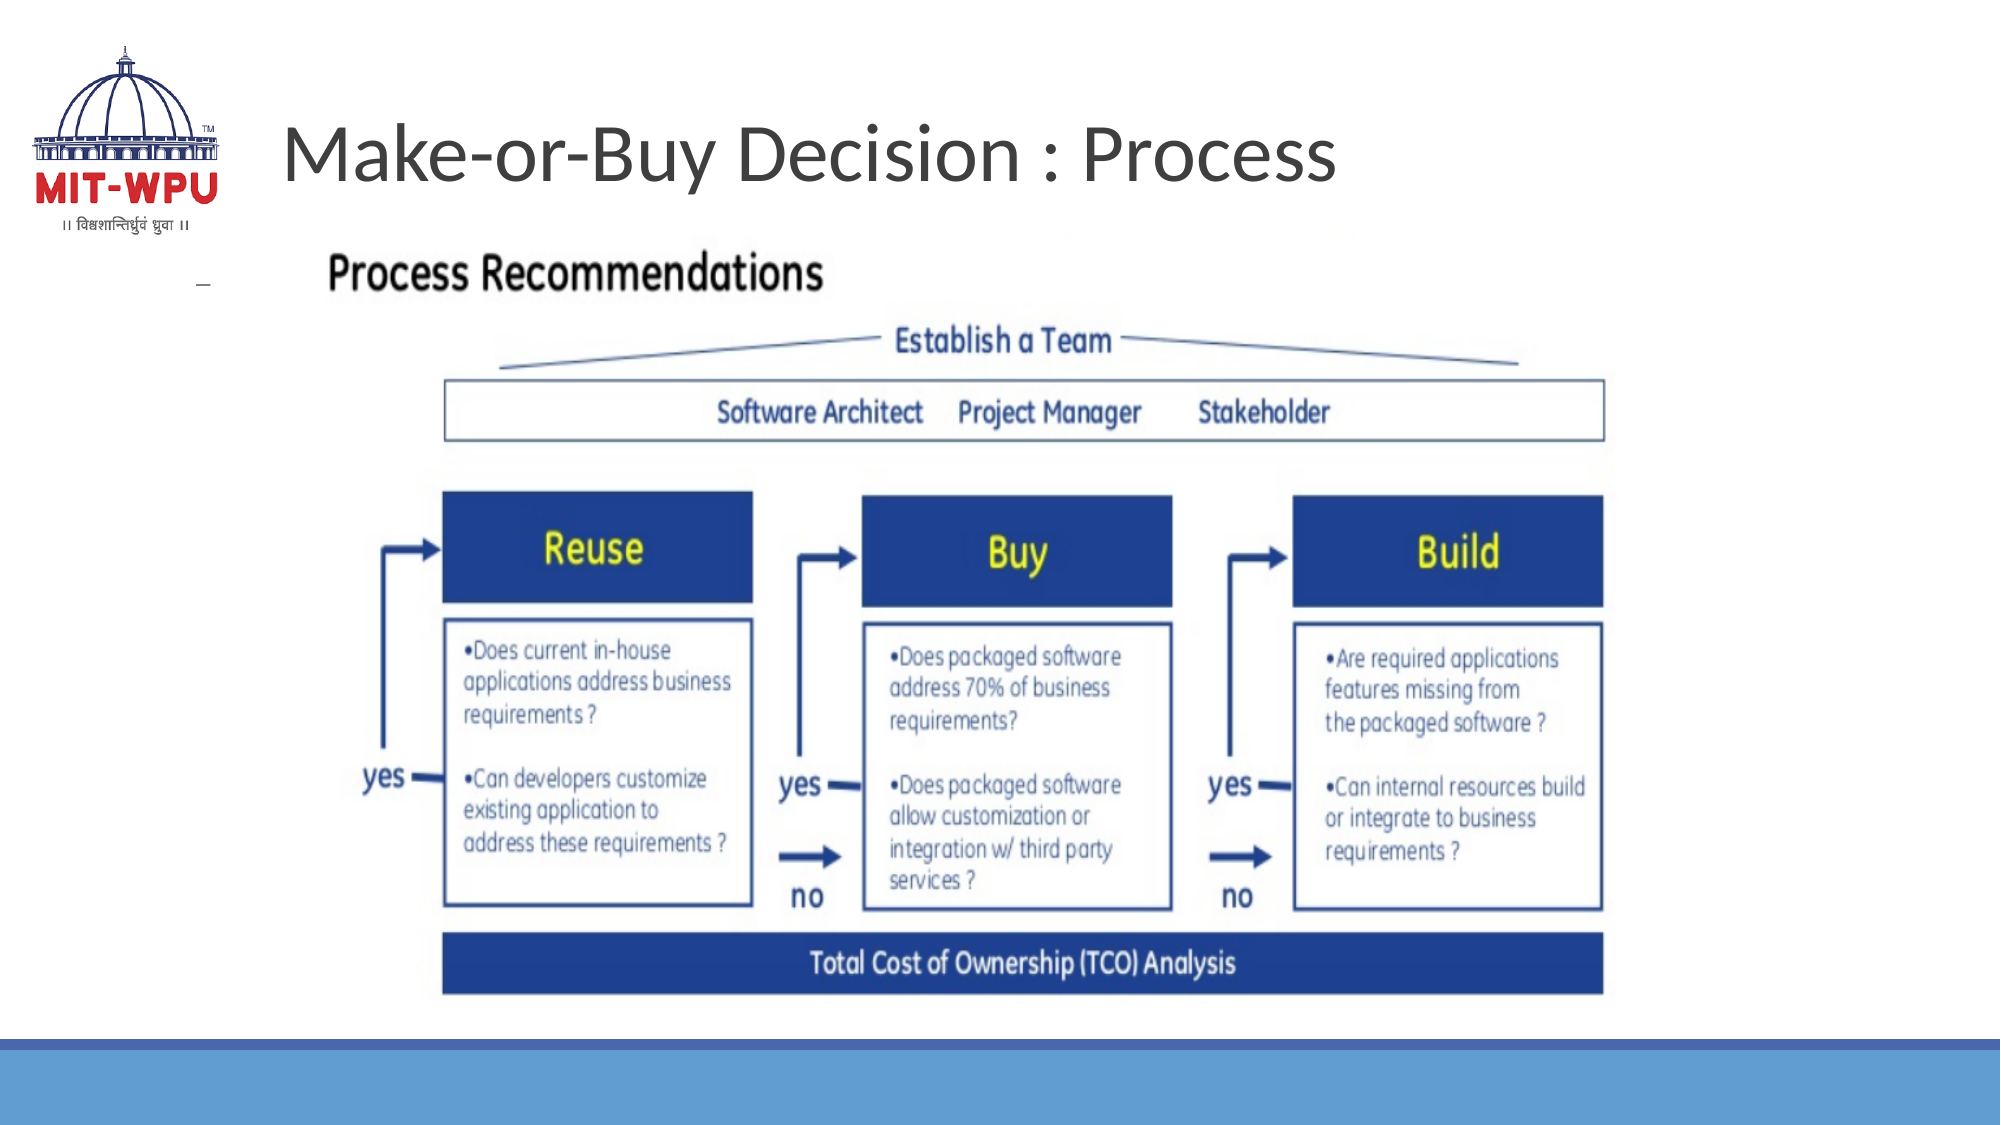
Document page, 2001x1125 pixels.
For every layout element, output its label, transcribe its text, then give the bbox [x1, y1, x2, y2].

picture [31, 46, 1876, 1026]
title Make-or-Buy Decision : Process [266, 47, 1934, 206]
